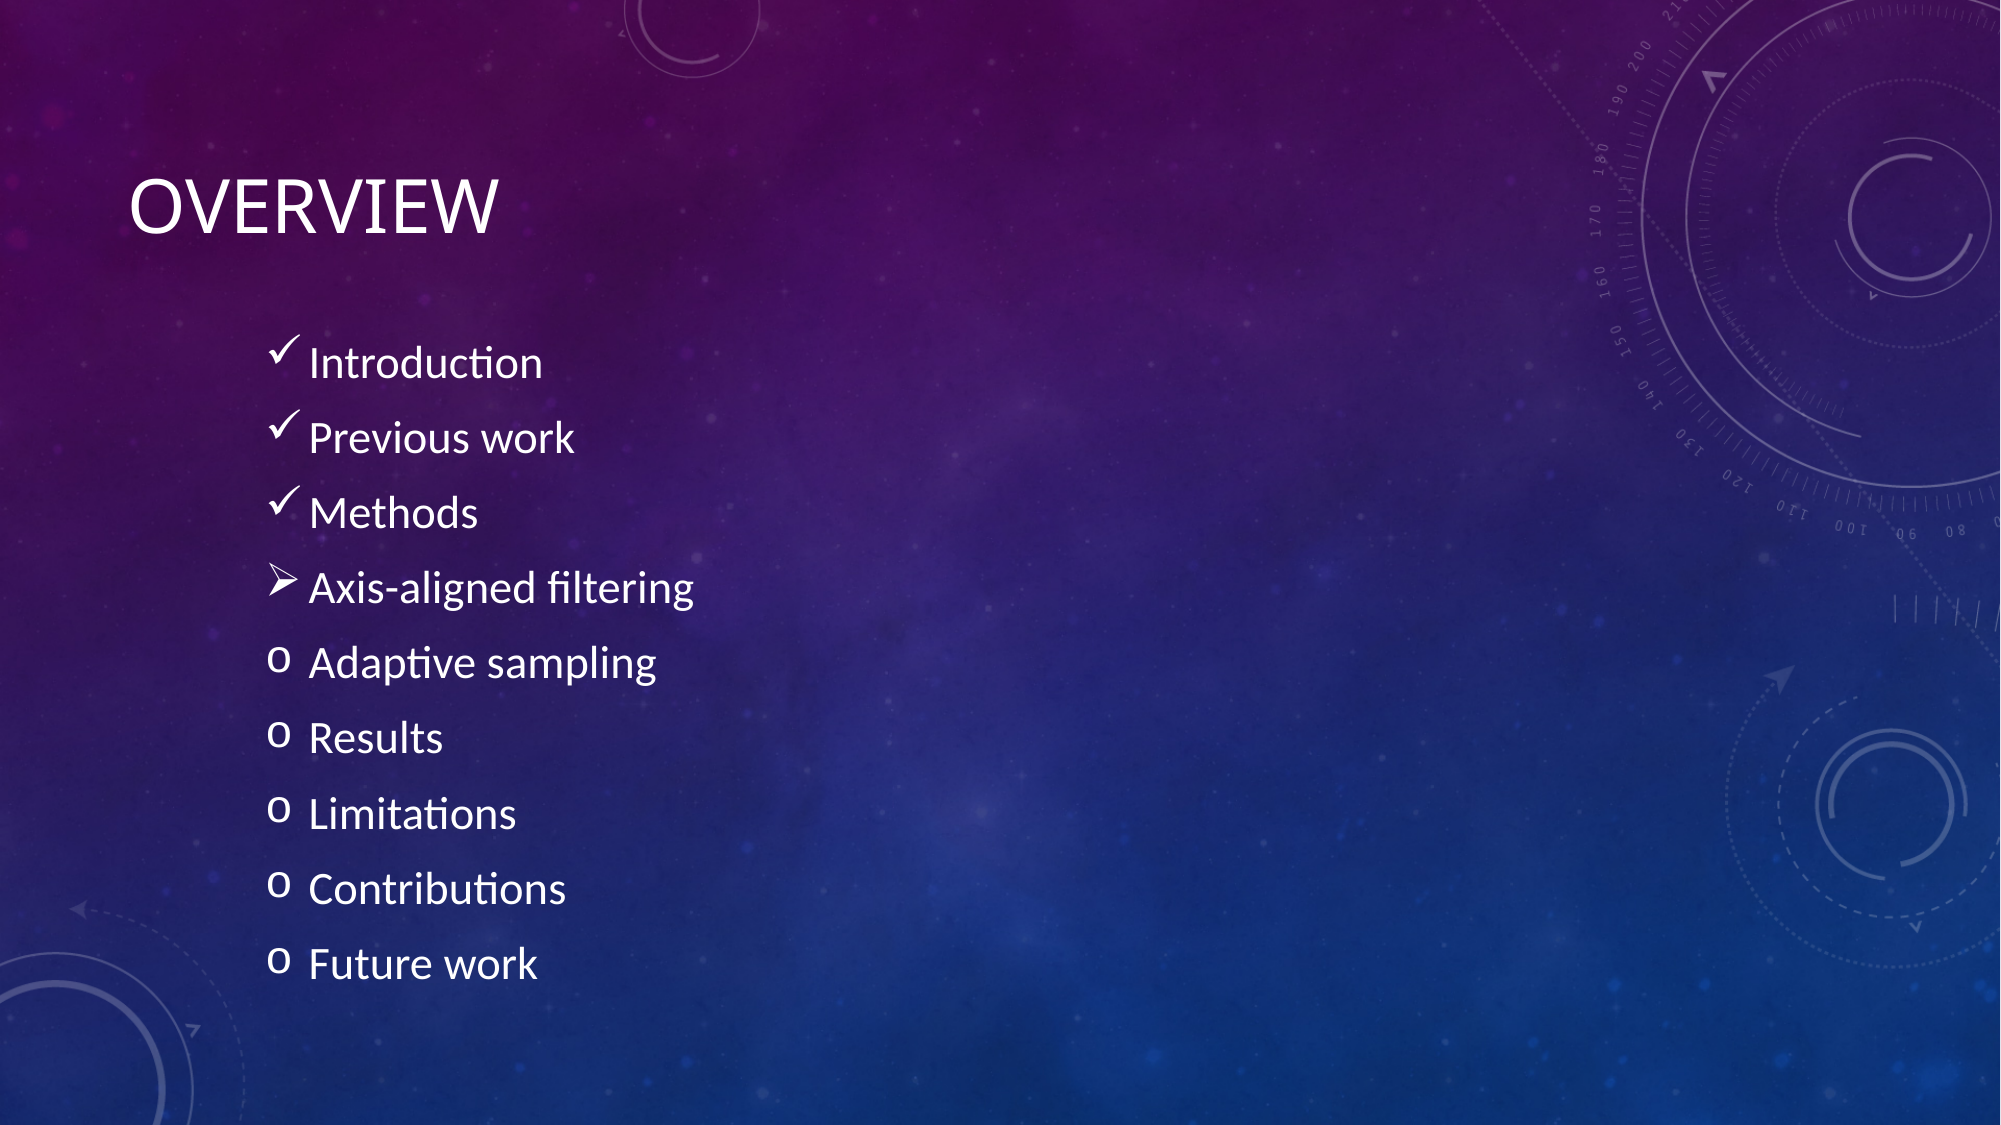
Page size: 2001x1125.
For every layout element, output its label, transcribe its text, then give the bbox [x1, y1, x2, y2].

list Introduction Previous work Methods Axis-aligned filtering Adaptive sampling Results Limitations Contributions Future work [250, 323, 1913, 997]
picture [0, 0, 2001, 1125]
title Overview [112, 84, 1775, 324]
